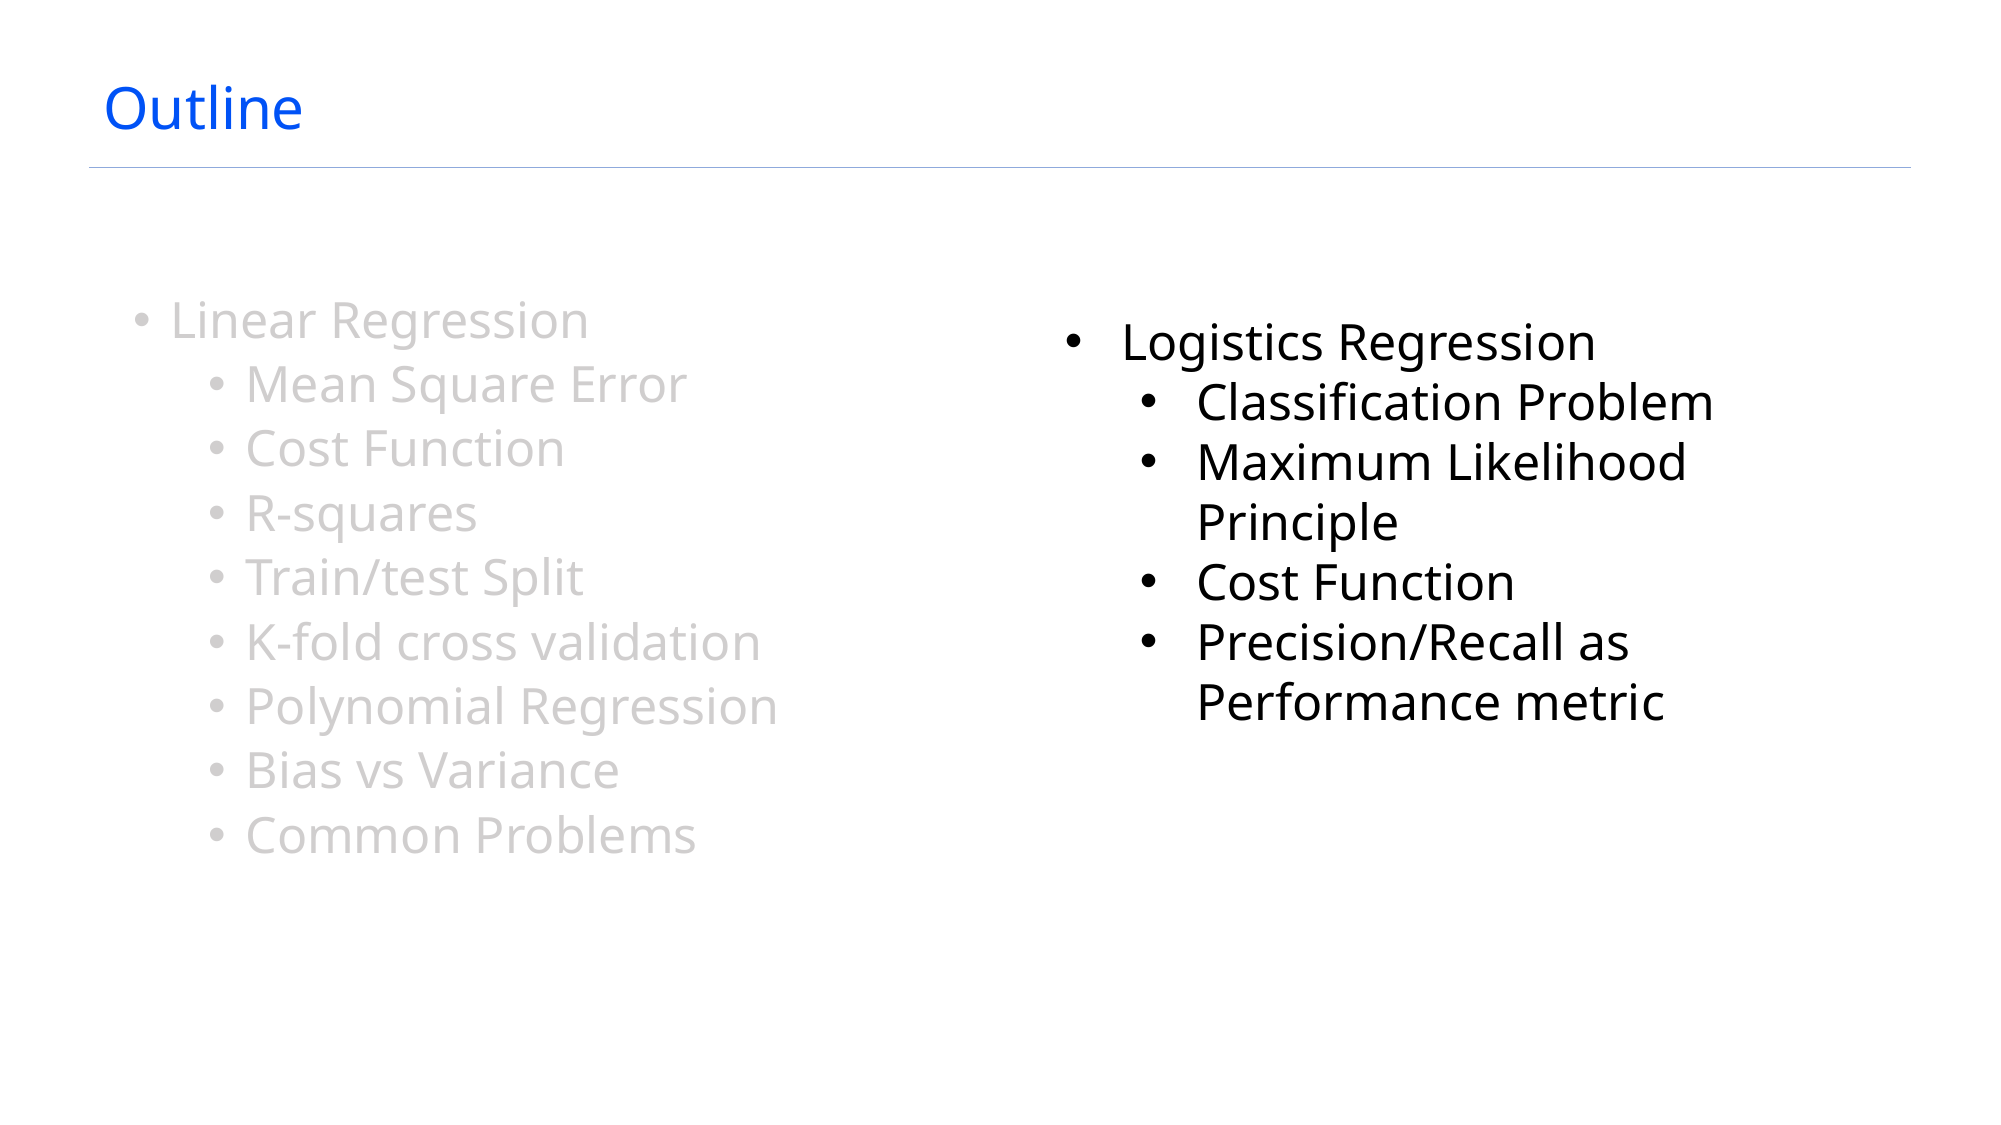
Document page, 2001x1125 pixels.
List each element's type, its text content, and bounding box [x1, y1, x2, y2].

text_box Logistics Regression Classification Problem Maximum Likelihood Principle Cost Function Precision/Recall as Performance metric [1050, 302, 1753, 738]
title Outline [88, 45, 1882, 151]
list Linear Regression Mean Square Error Cost Function R-squares Train/test Split K-fold cross validation Polynomial Regression Bias vs Variance Common Problems [118, 287, 1000, 1068]
